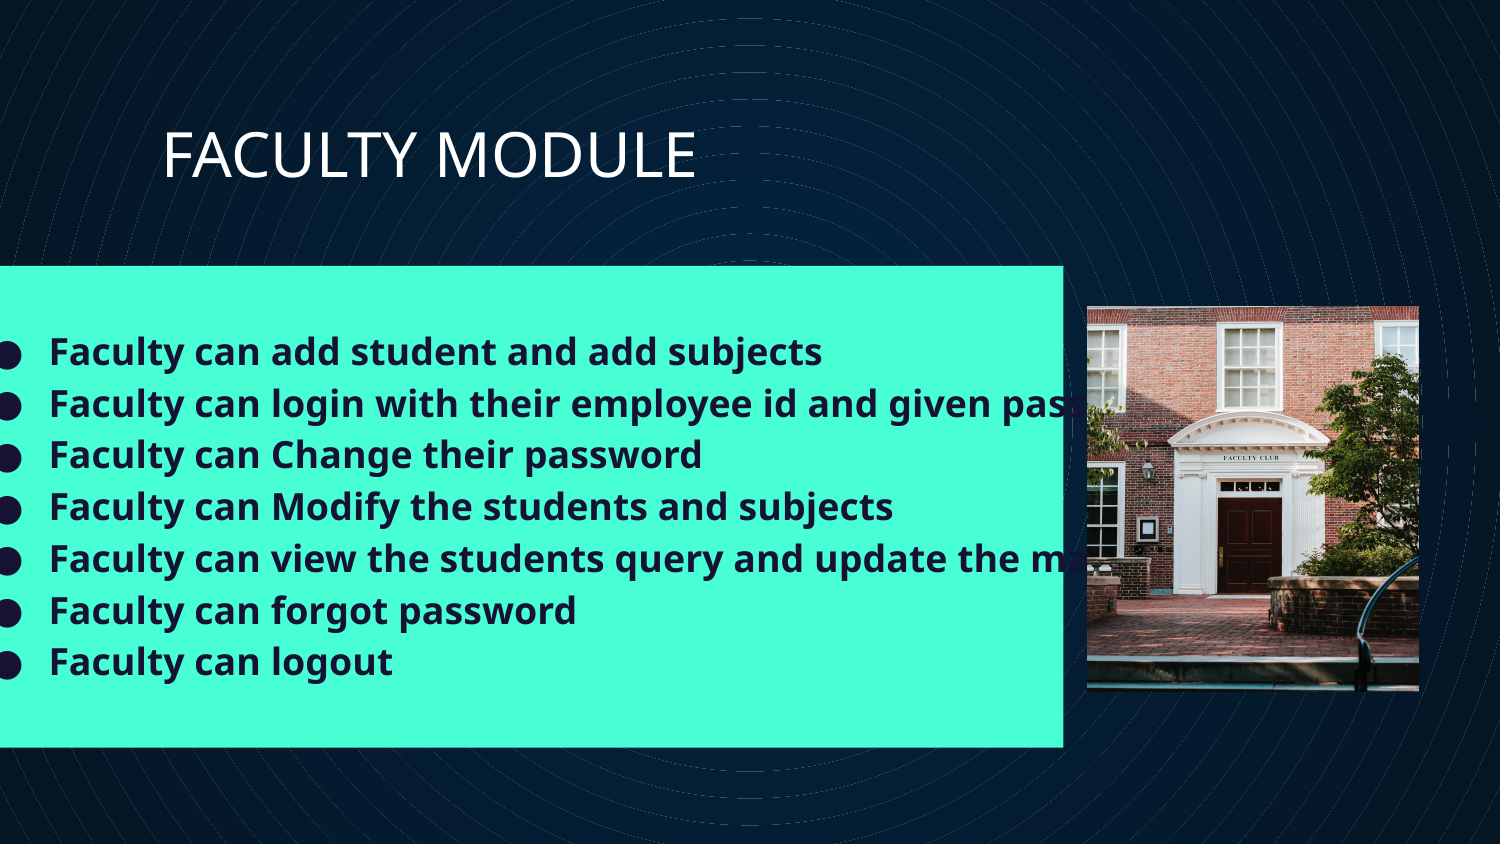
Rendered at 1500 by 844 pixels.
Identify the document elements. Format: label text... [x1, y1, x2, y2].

title FACULTY MODULE [146, 105, 1449, 206]
picture [1086, 305, 1420, 692]
list Faculty can add student and add subjects Faculty can login with their employee id and given password Faculty can Change their password Faculty can Modify the students and subjects Faculty can view the students query and update the marks Faculty can forgot password Faculty can logout [0, 306, 1500, 844]
